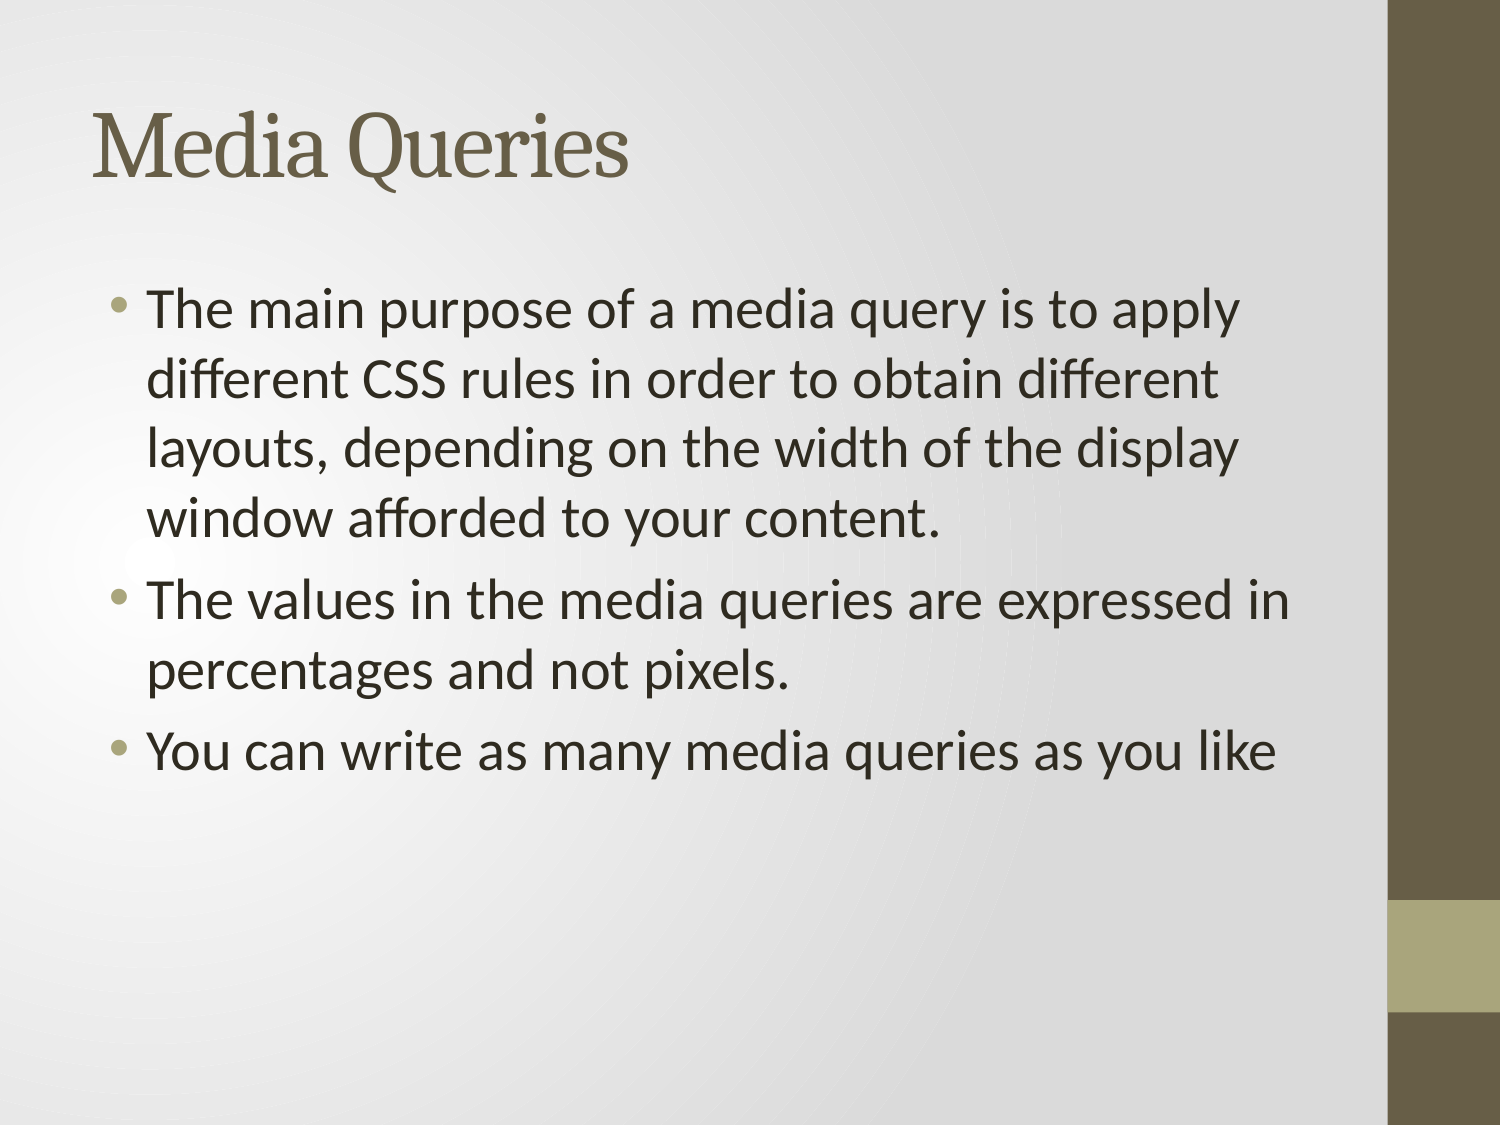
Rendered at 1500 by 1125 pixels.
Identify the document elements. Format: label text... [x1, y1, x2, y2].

list The main purpose of a media query is to apply different CSS rules in order to obtain different layouts, depending on the width of the display window afforded to your content. The values in the media queries are expressed in percentages and not pixels. You can write as many media queries as you like [75, 262, 1325, 1050]
title Media Queries [75, 45, 1325, 233]
